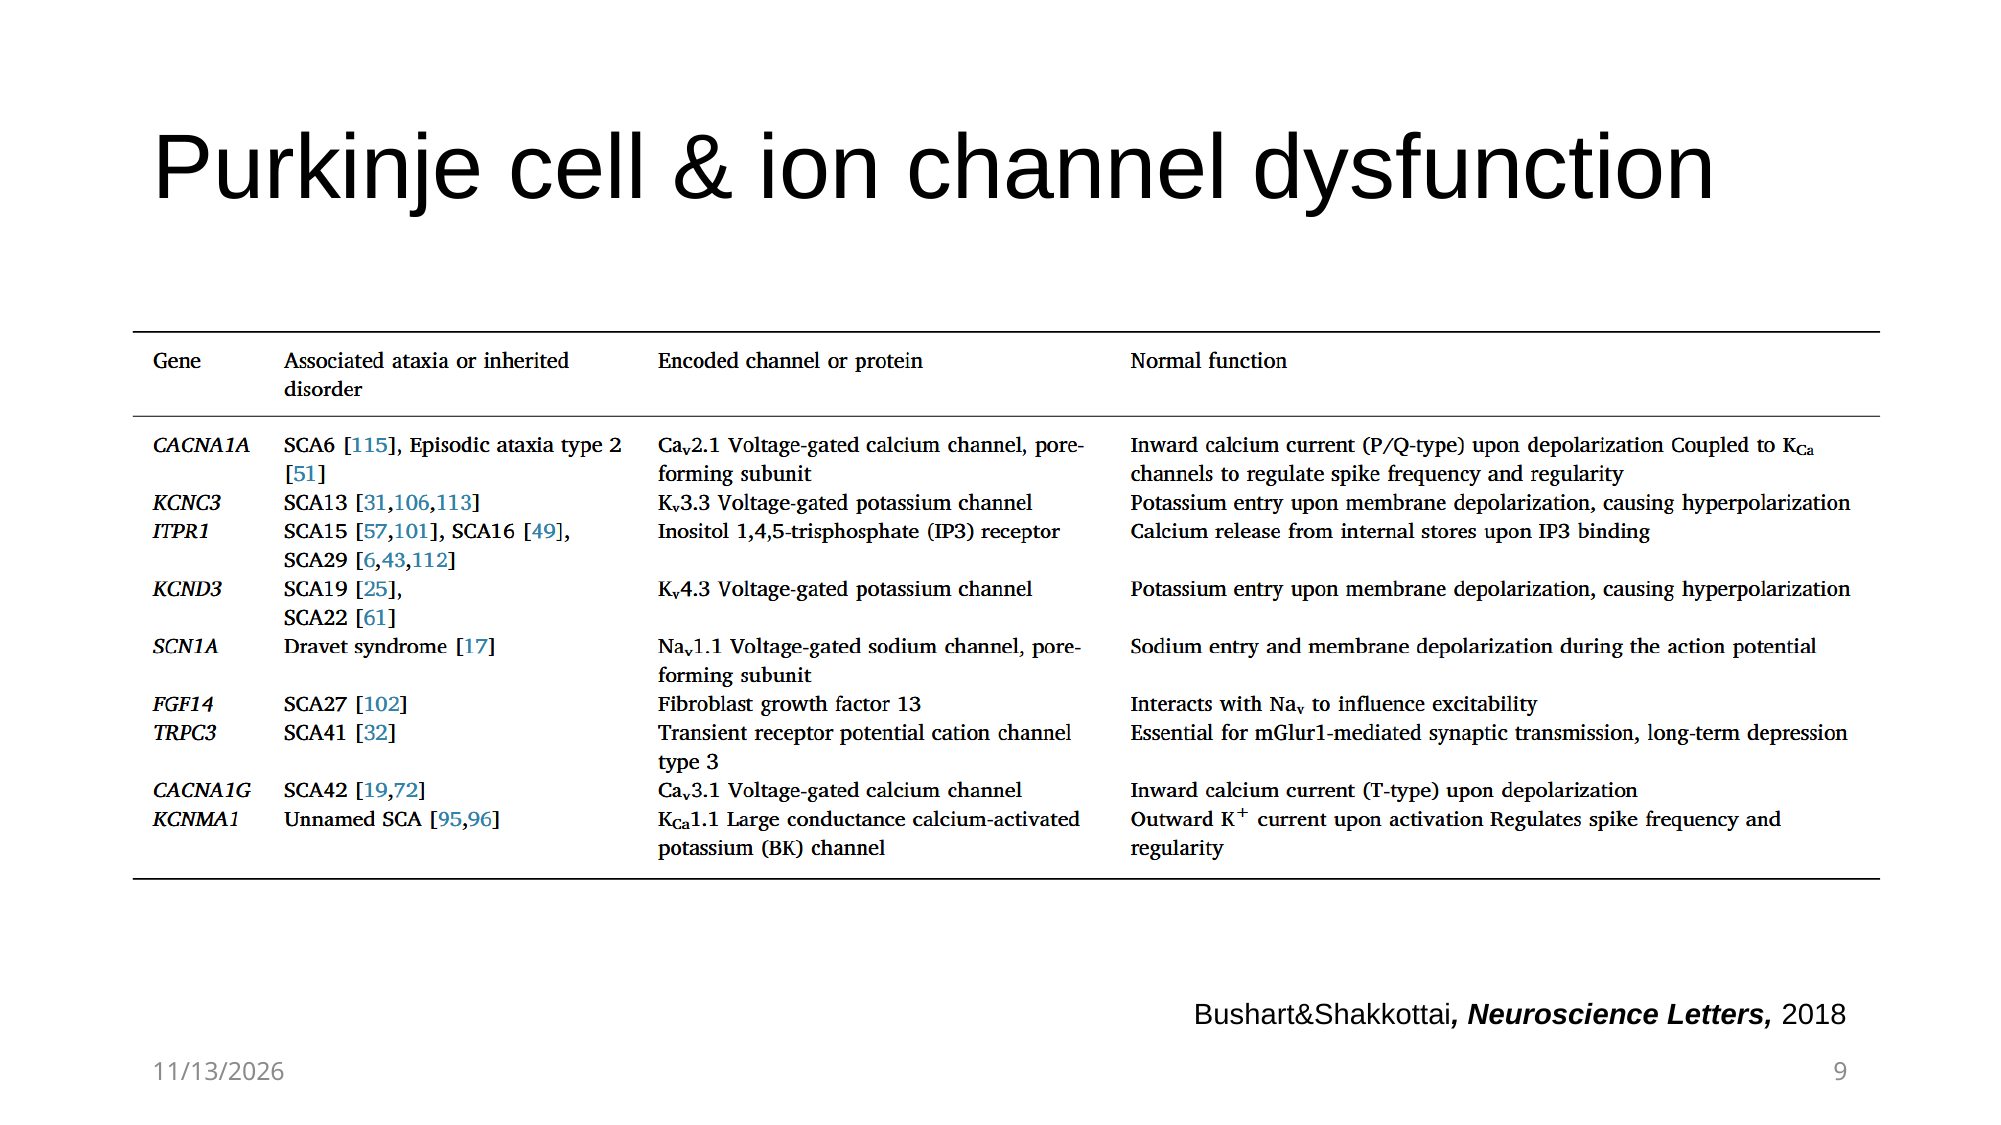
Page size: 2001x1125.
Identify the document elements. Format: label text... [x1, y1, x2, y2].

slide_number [137, 1042, 588, 1103]
text_box Bushart&Shakkottai, Neuroscience Letters, 2018 [1178, 987, 1862, 1038]
slide_number 9 [1412, 1042, 1863, 1103]
title Purkinje cell & ion channel dysfunction [137, 59, 1863, 278]
picture [119, 322, 1904, 889]
